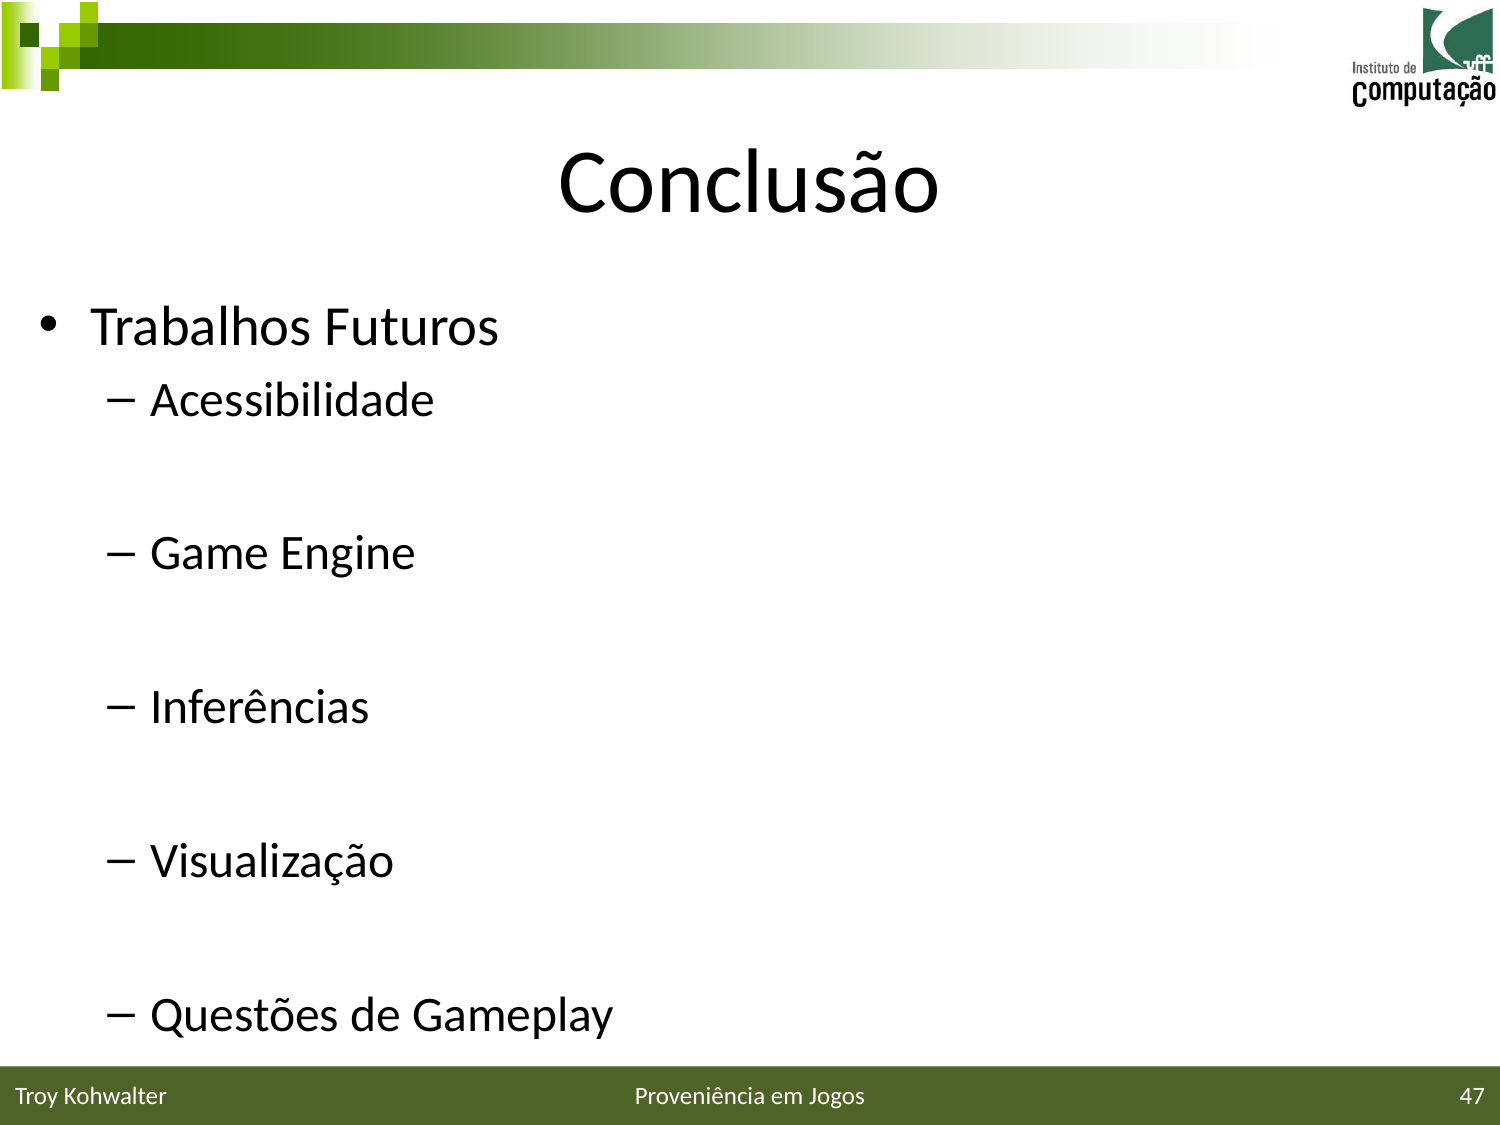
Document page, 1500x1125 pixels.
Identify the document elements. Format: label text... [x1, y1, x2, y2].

footer Proveniência em Jogos [512, 1065, 988, 1125]
title Conclusão [75, 82, 1425, 270]
slide_number Troy Kohwalter [0, 1065, 350, 1125]
list Trabalhos Futuros Acessibilidade Game Engine Inferências Visualização Questões de Gameplay [23, 281, 1477, 1055]
slide_number 47 [1149, 1065, 1500, 1125]
